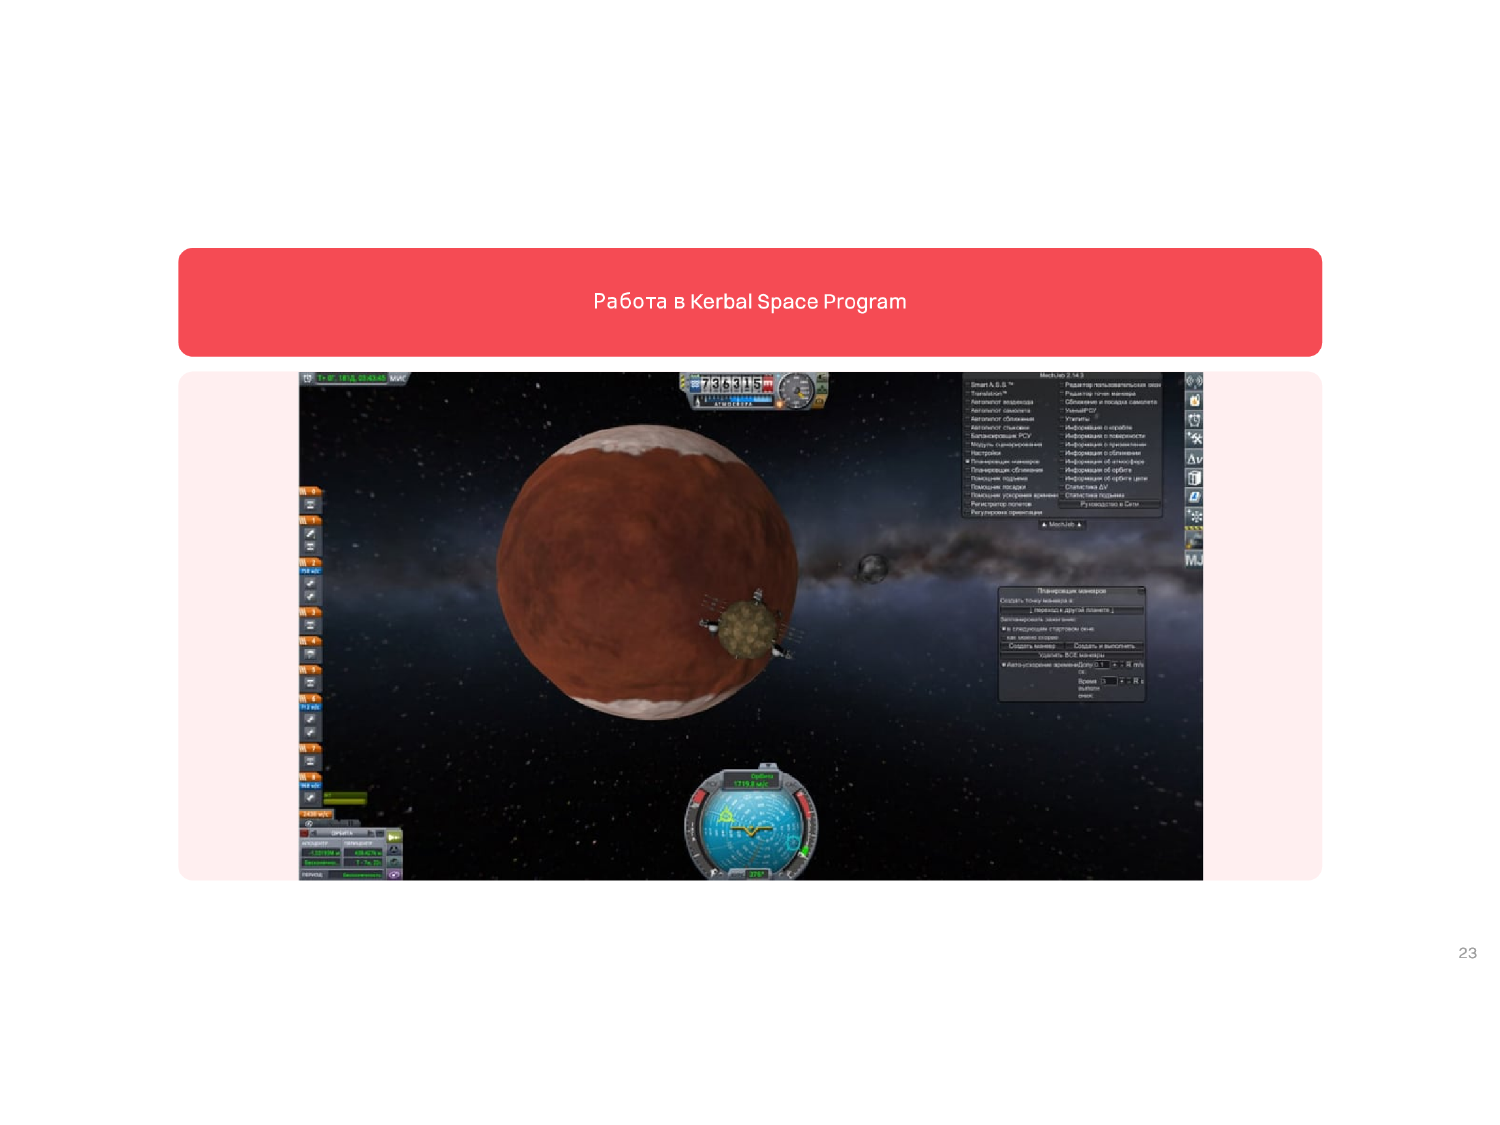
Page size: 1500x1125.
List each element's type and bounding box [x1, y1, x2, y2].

picture [0, 142, 1500, 986]
